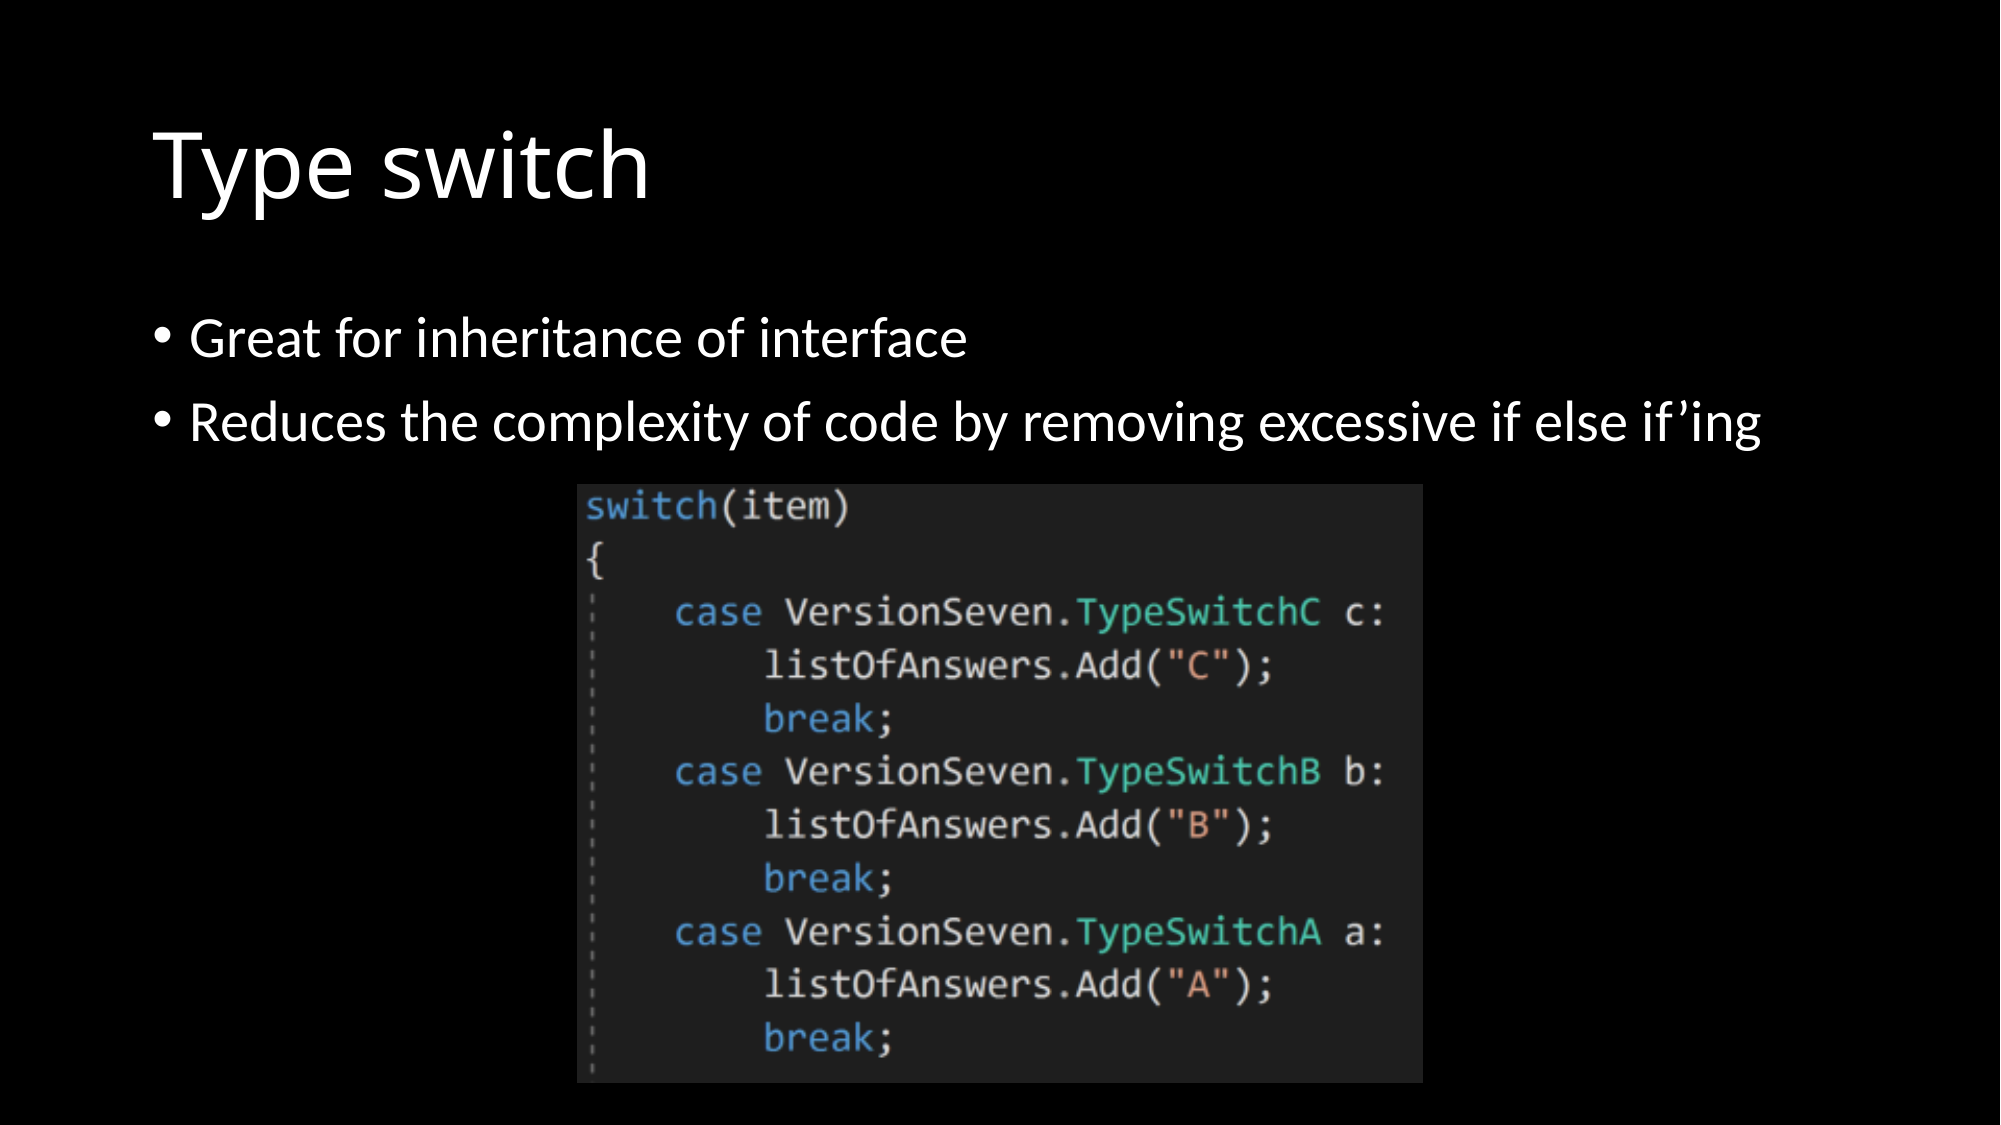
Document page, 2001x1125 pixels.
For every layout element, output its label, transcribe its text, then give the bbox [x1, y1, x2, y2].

list Great for inheritance of interface Reduces the complexity of code by removing excessive if else if’ing [137, 299, 1863, 1014]
picture [577, 484, 1423, 1083]
title Type switch [137, 59, 1863, 278]
